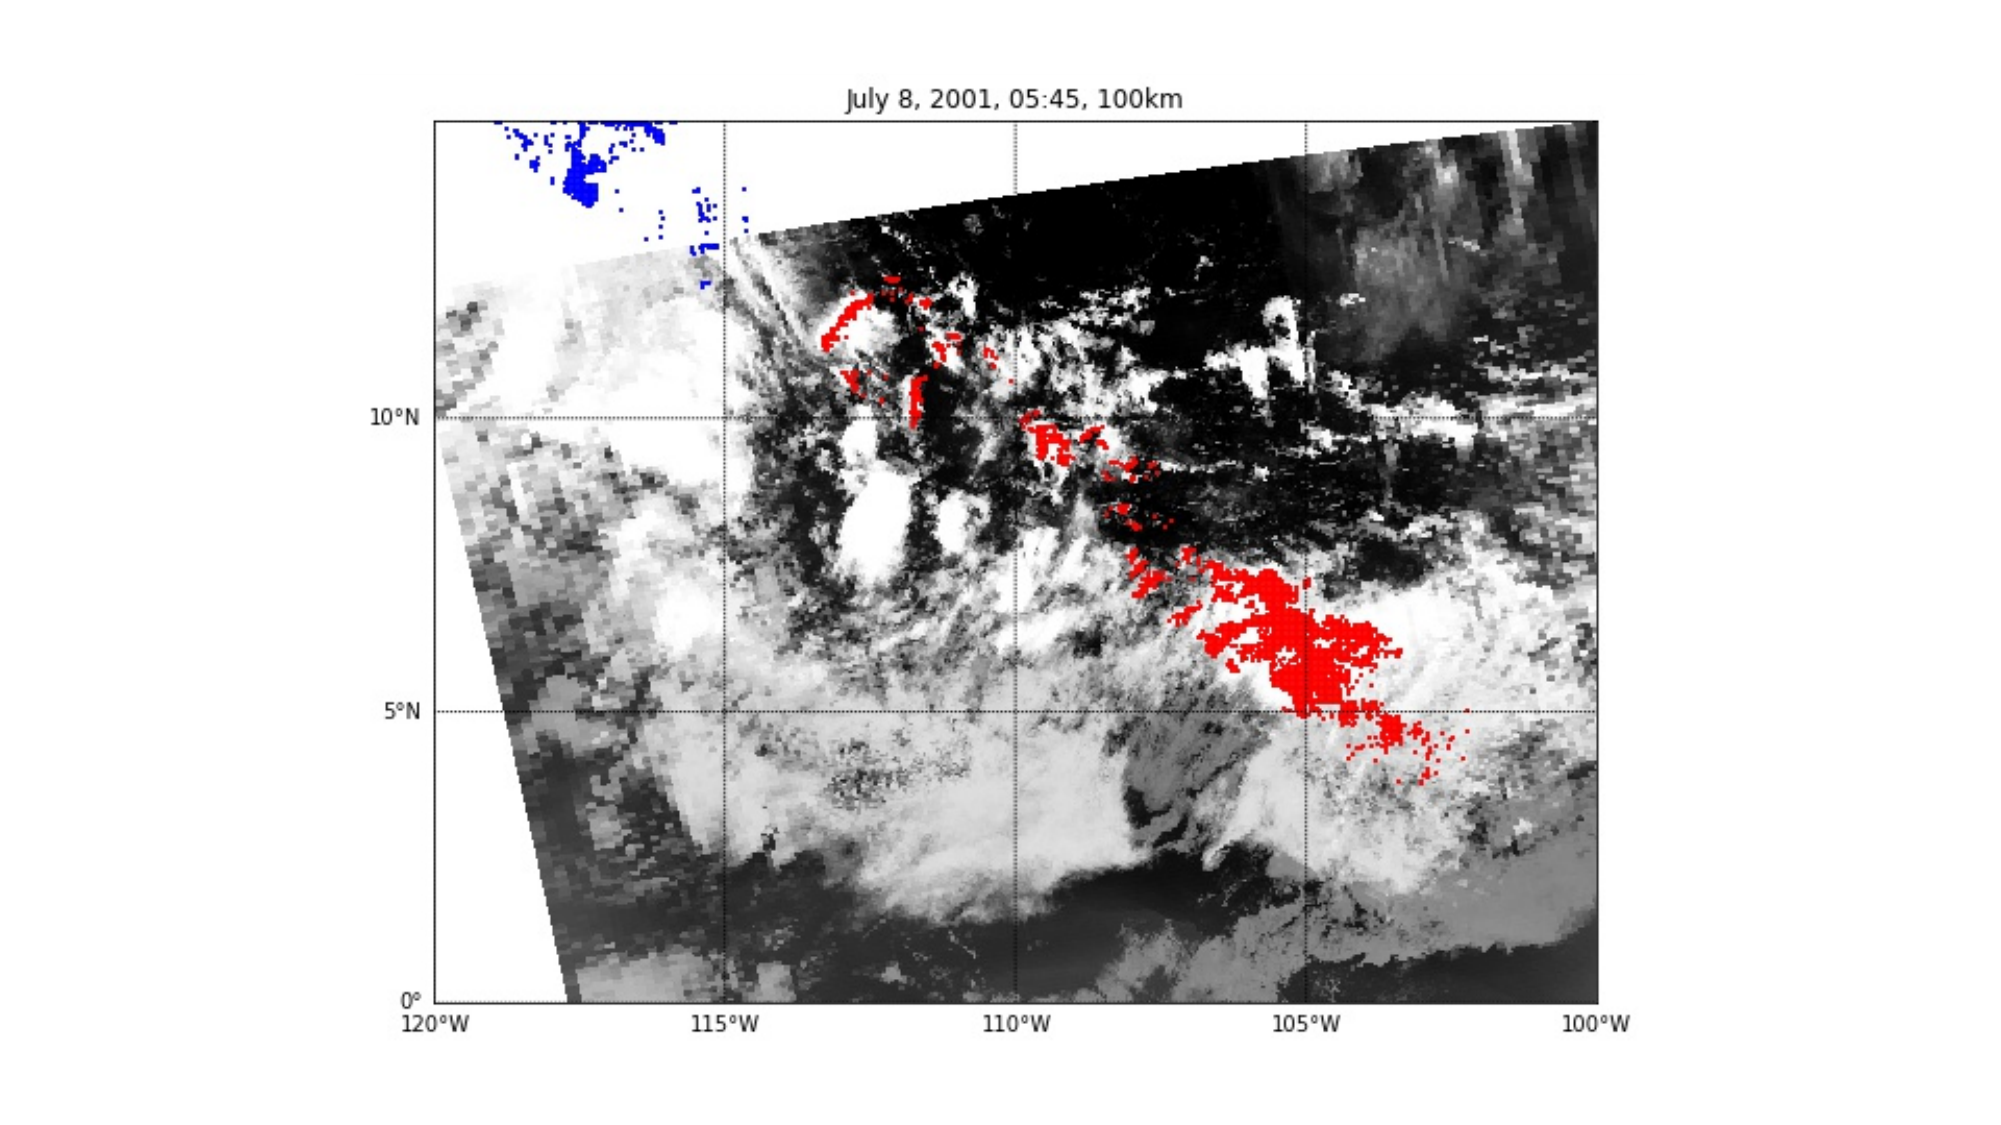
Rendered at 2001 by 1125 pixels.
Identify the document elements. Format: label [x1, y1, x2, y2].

picture [355, 73, 1645, 1051]
